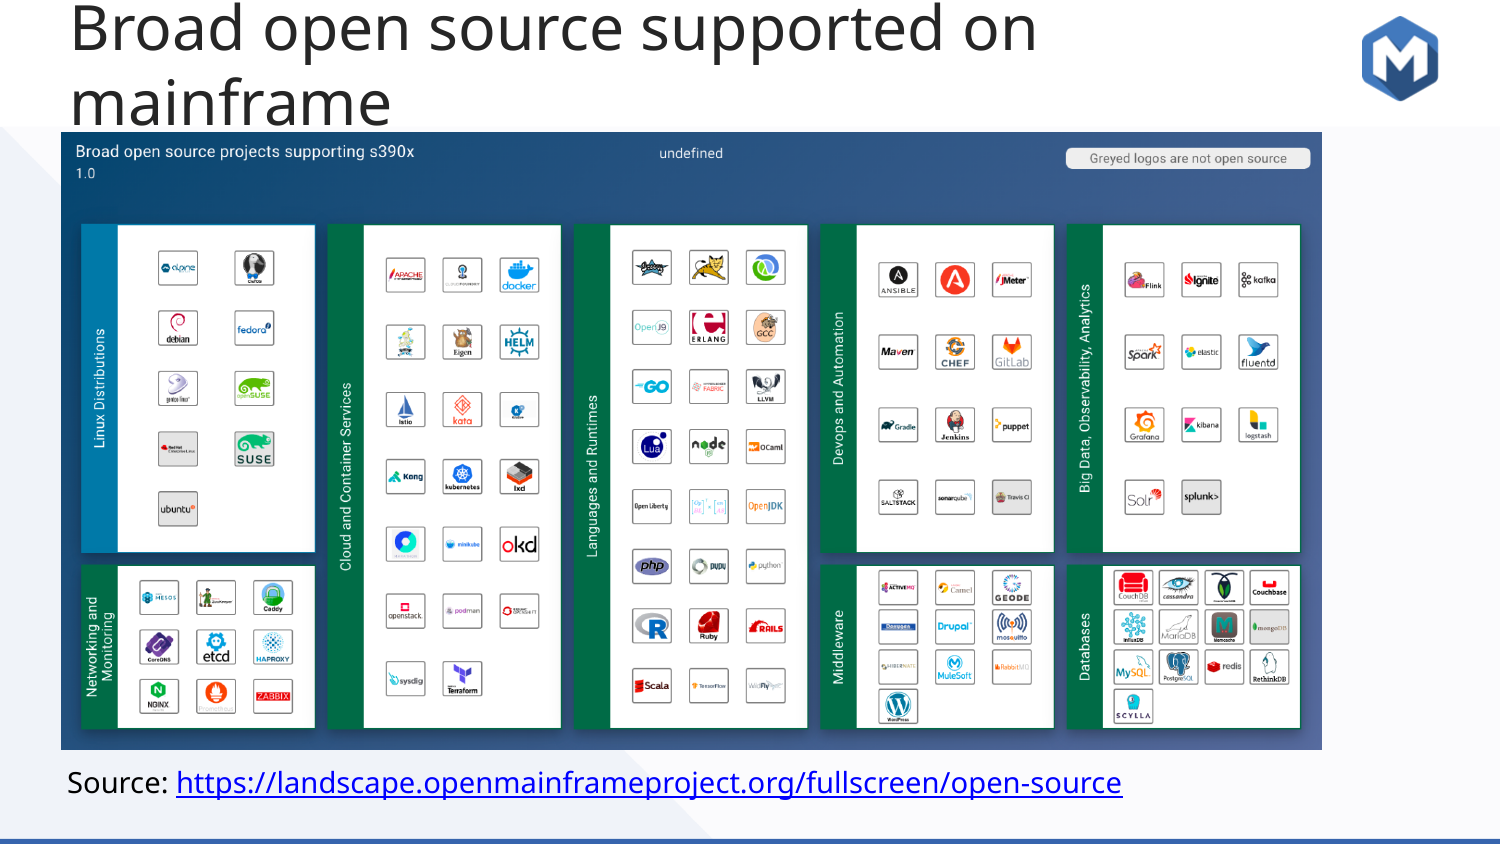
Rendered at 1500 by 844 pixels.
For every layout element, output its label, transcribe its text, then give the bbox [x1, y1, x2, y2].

title Broad open source supported on mainframe [54, 26, 1350, 100]
picture [1362, 16, 1440, 102]
picture [60, 132, 1323, 750]
list Source: https://landscape.openmainframeproject.org/fullscreen/open-source [52, 749, 1425, 801]
